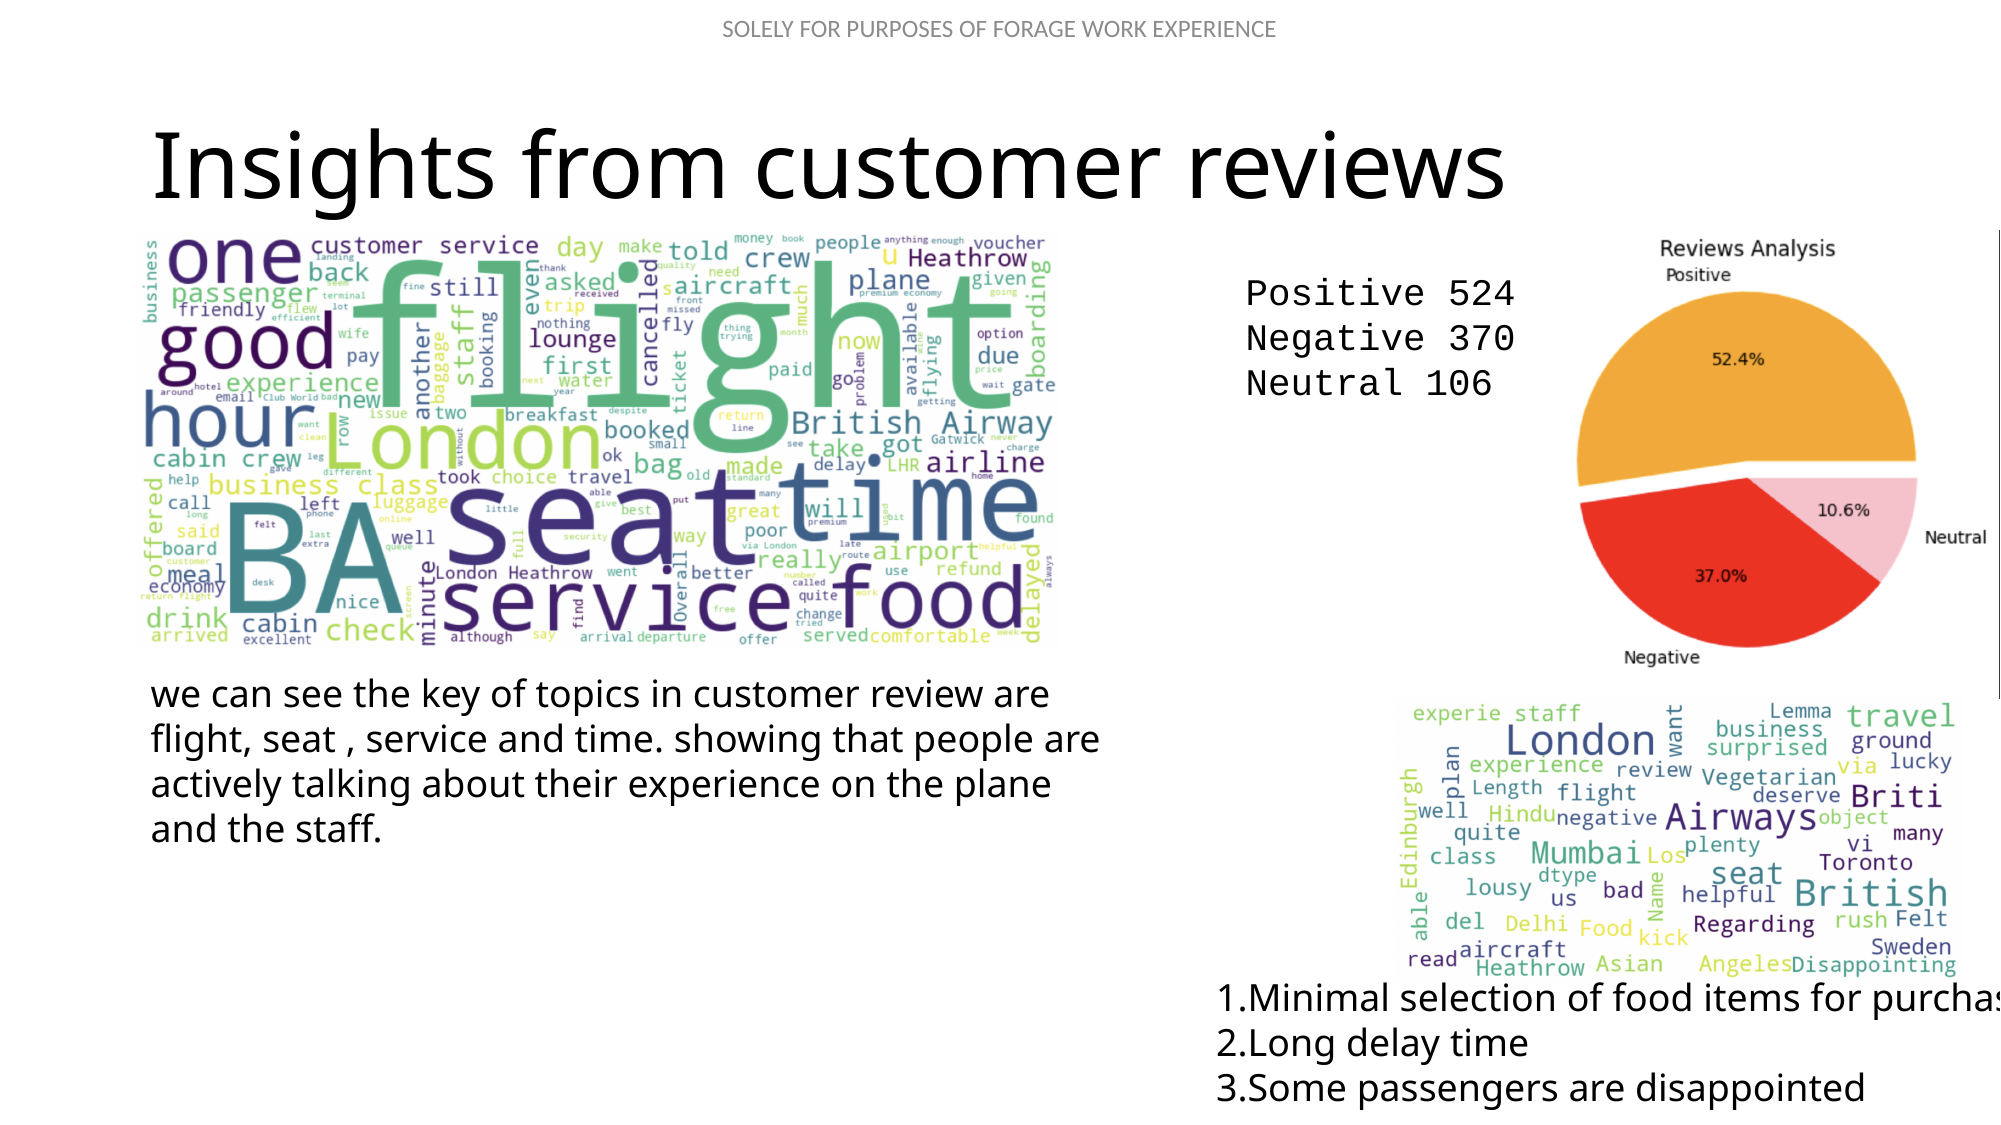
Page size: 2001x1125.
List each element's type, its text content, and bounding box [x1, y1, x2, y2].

title Insights from customer reviews [137, 59, 1863, 278]
picture [1394, 230, 2000, 987]
text_box we can see the key of topics in customer review are flight, seat , service and time. showing that people are actively talking about their experience on the plane and the staff. [135, 663, 1137, 858]
text_box Positive 524 Negative 370 Neutral 106 [1230, 260, 1527, 411]
text_box Minimal selection of food items for purchase. Long delay time Some passengers are disappointed [1201, 967, 2000, 1117]
picture [135, 230, 1060, 650]
